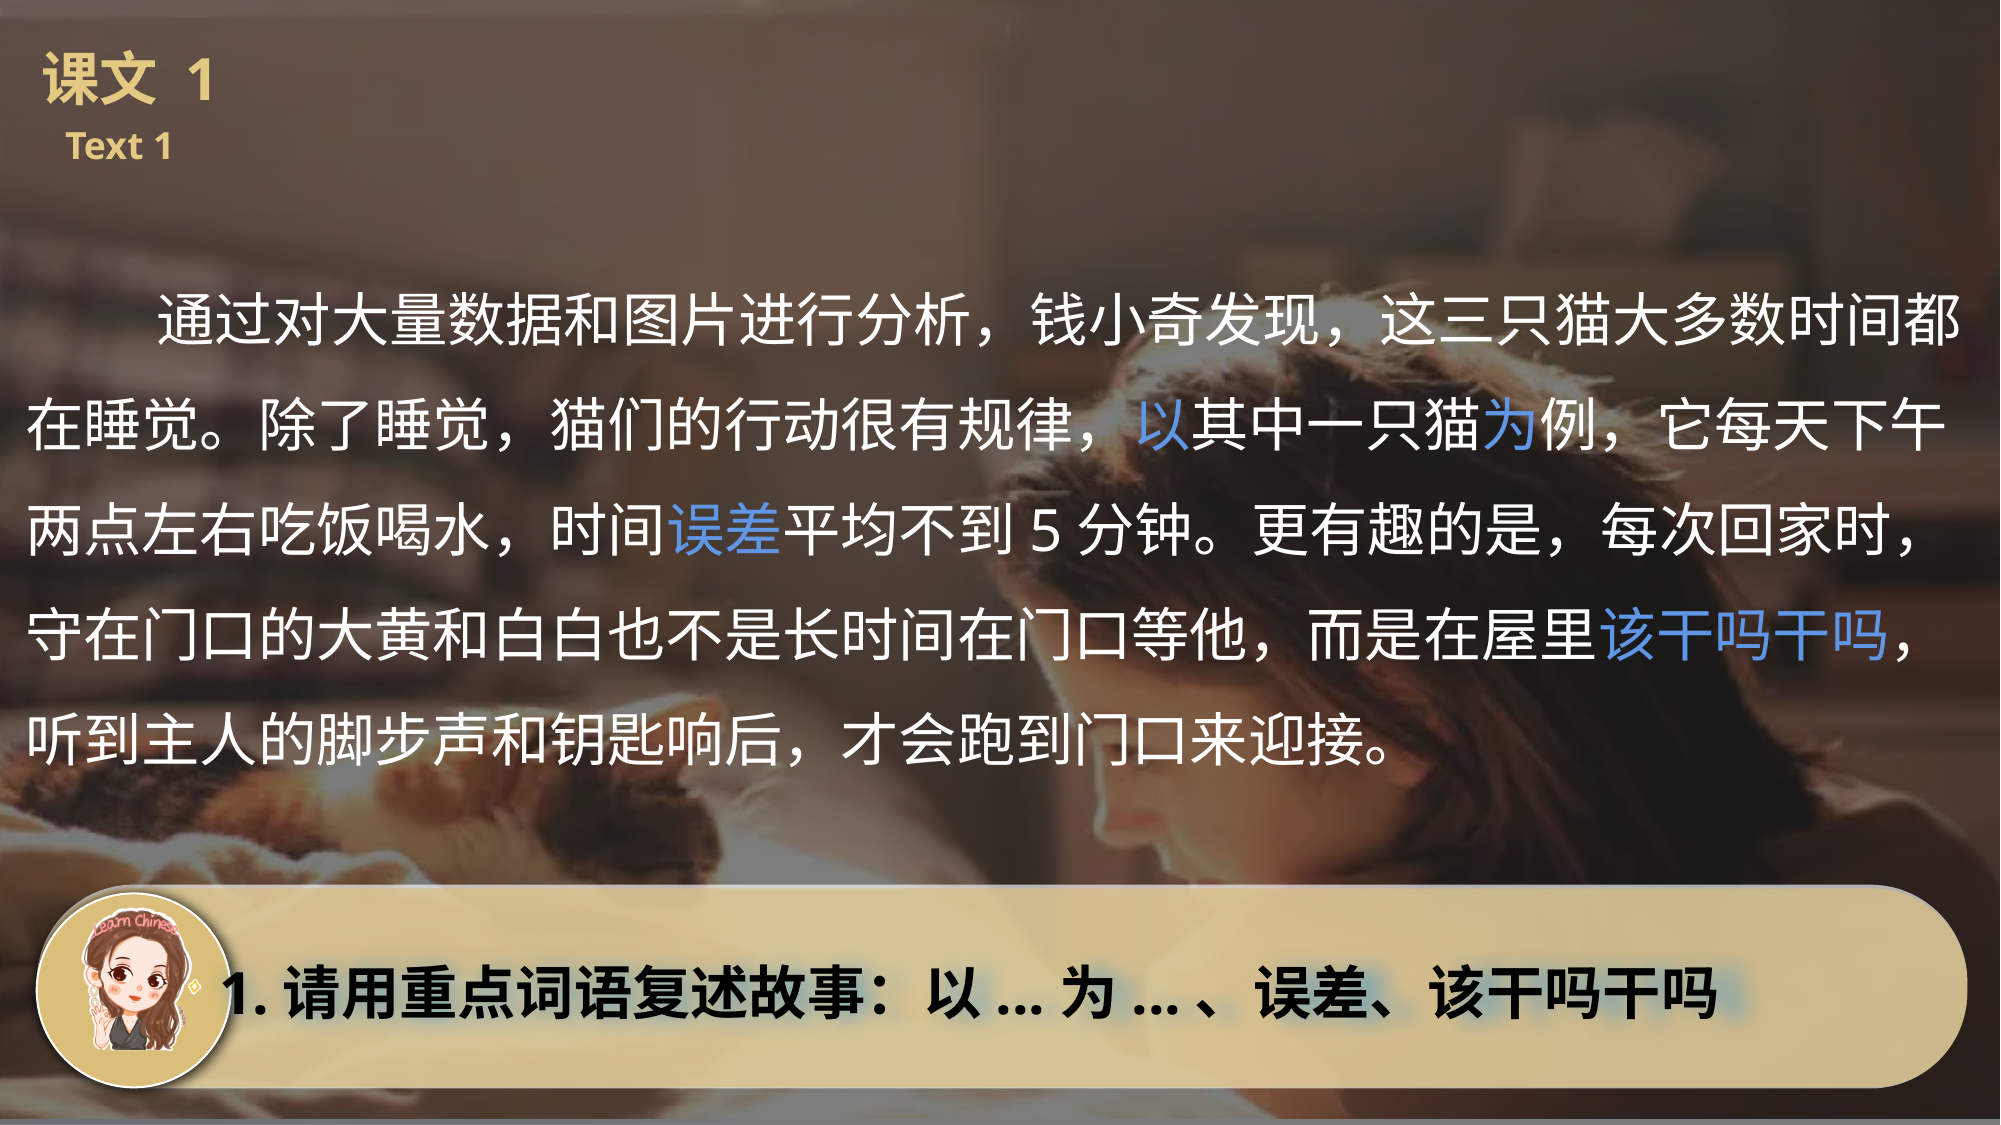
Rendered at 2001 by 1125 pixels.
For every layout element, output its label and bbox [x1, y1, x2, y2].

picture [0, 0, 2001, 1125]
text_box [0, 1119, 2000, 1125]
text_box [36, 888, 233, 1088]
